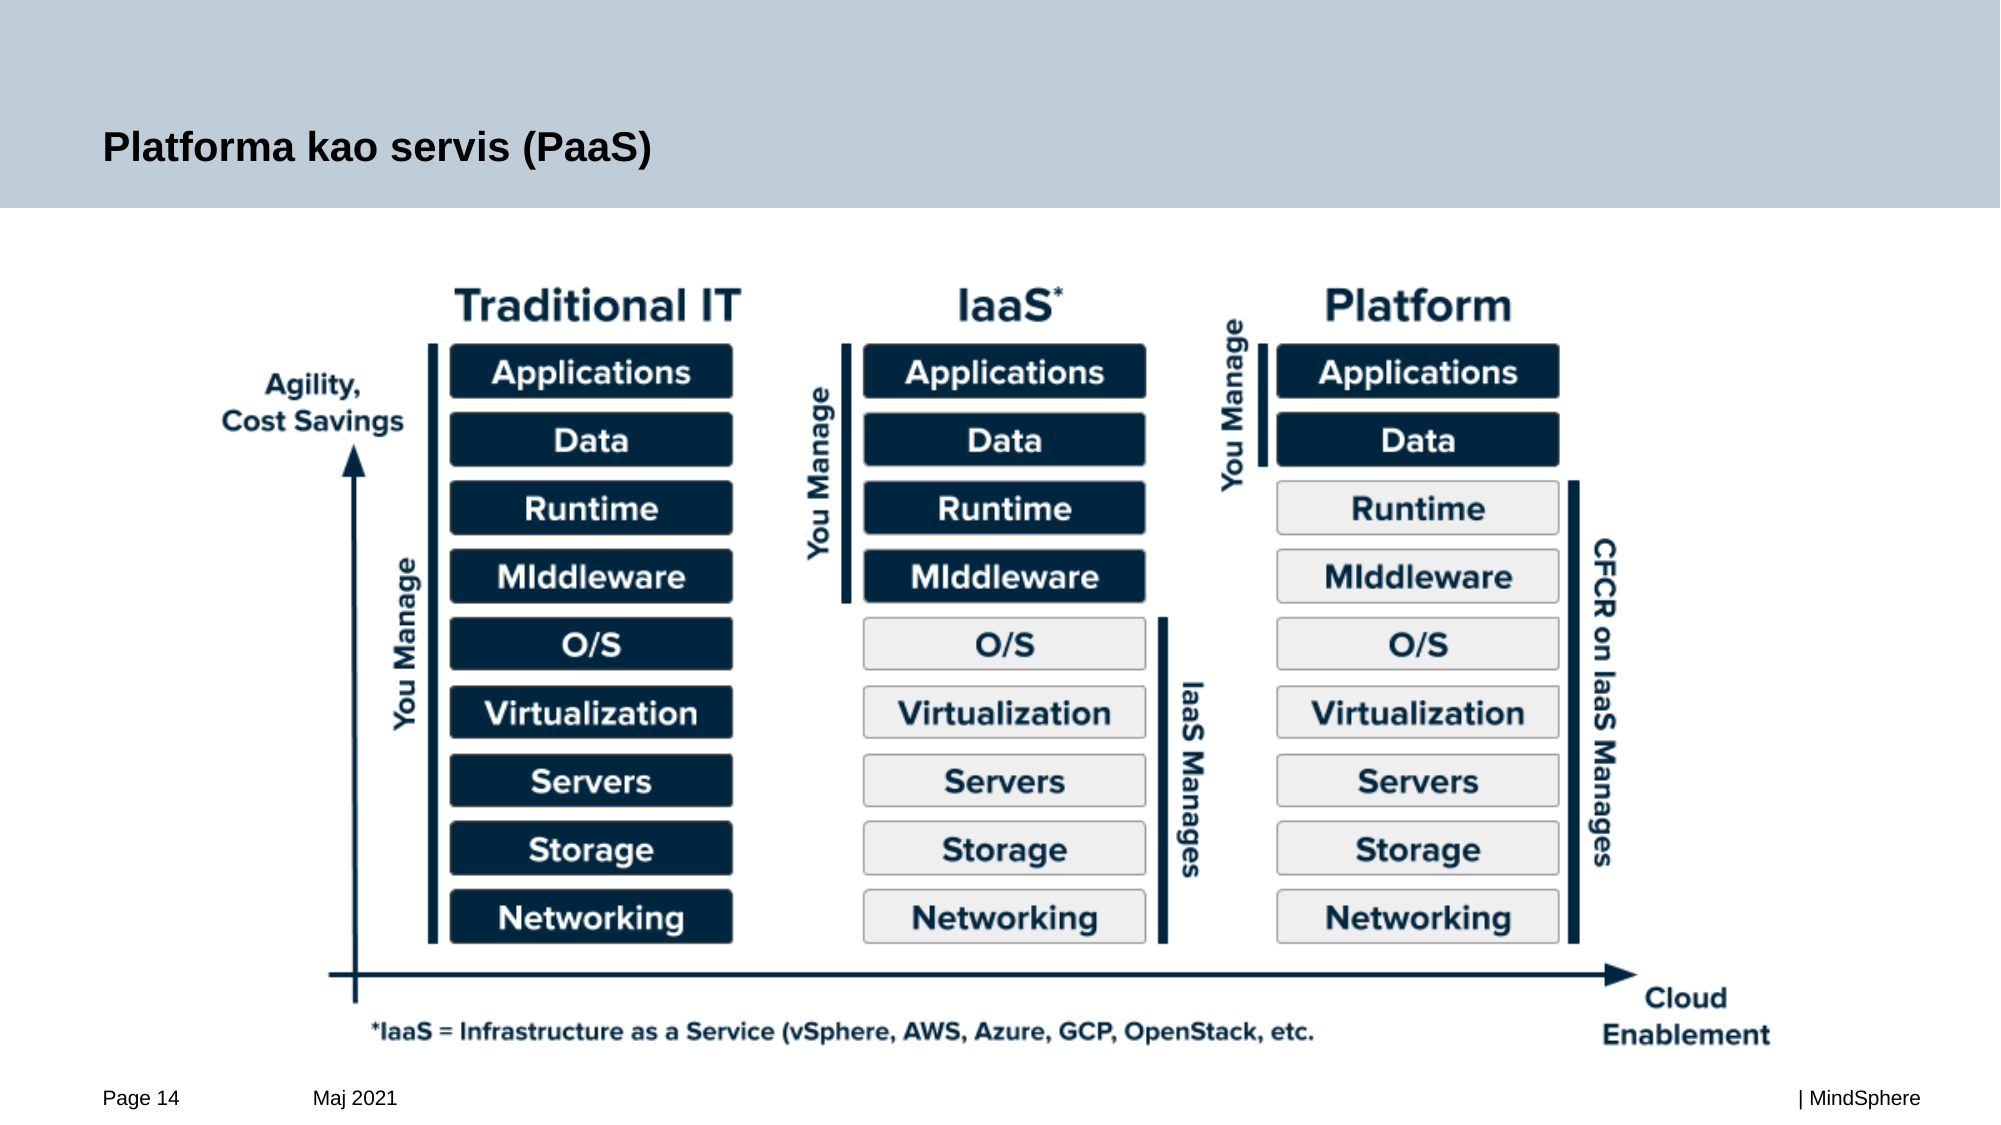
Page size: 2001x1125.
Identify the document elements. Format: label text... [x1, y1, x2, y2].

picture [200, 258, 1800, 1059]
title Platforma kao servis (PaaS) [0, 0, 2000, 209]
